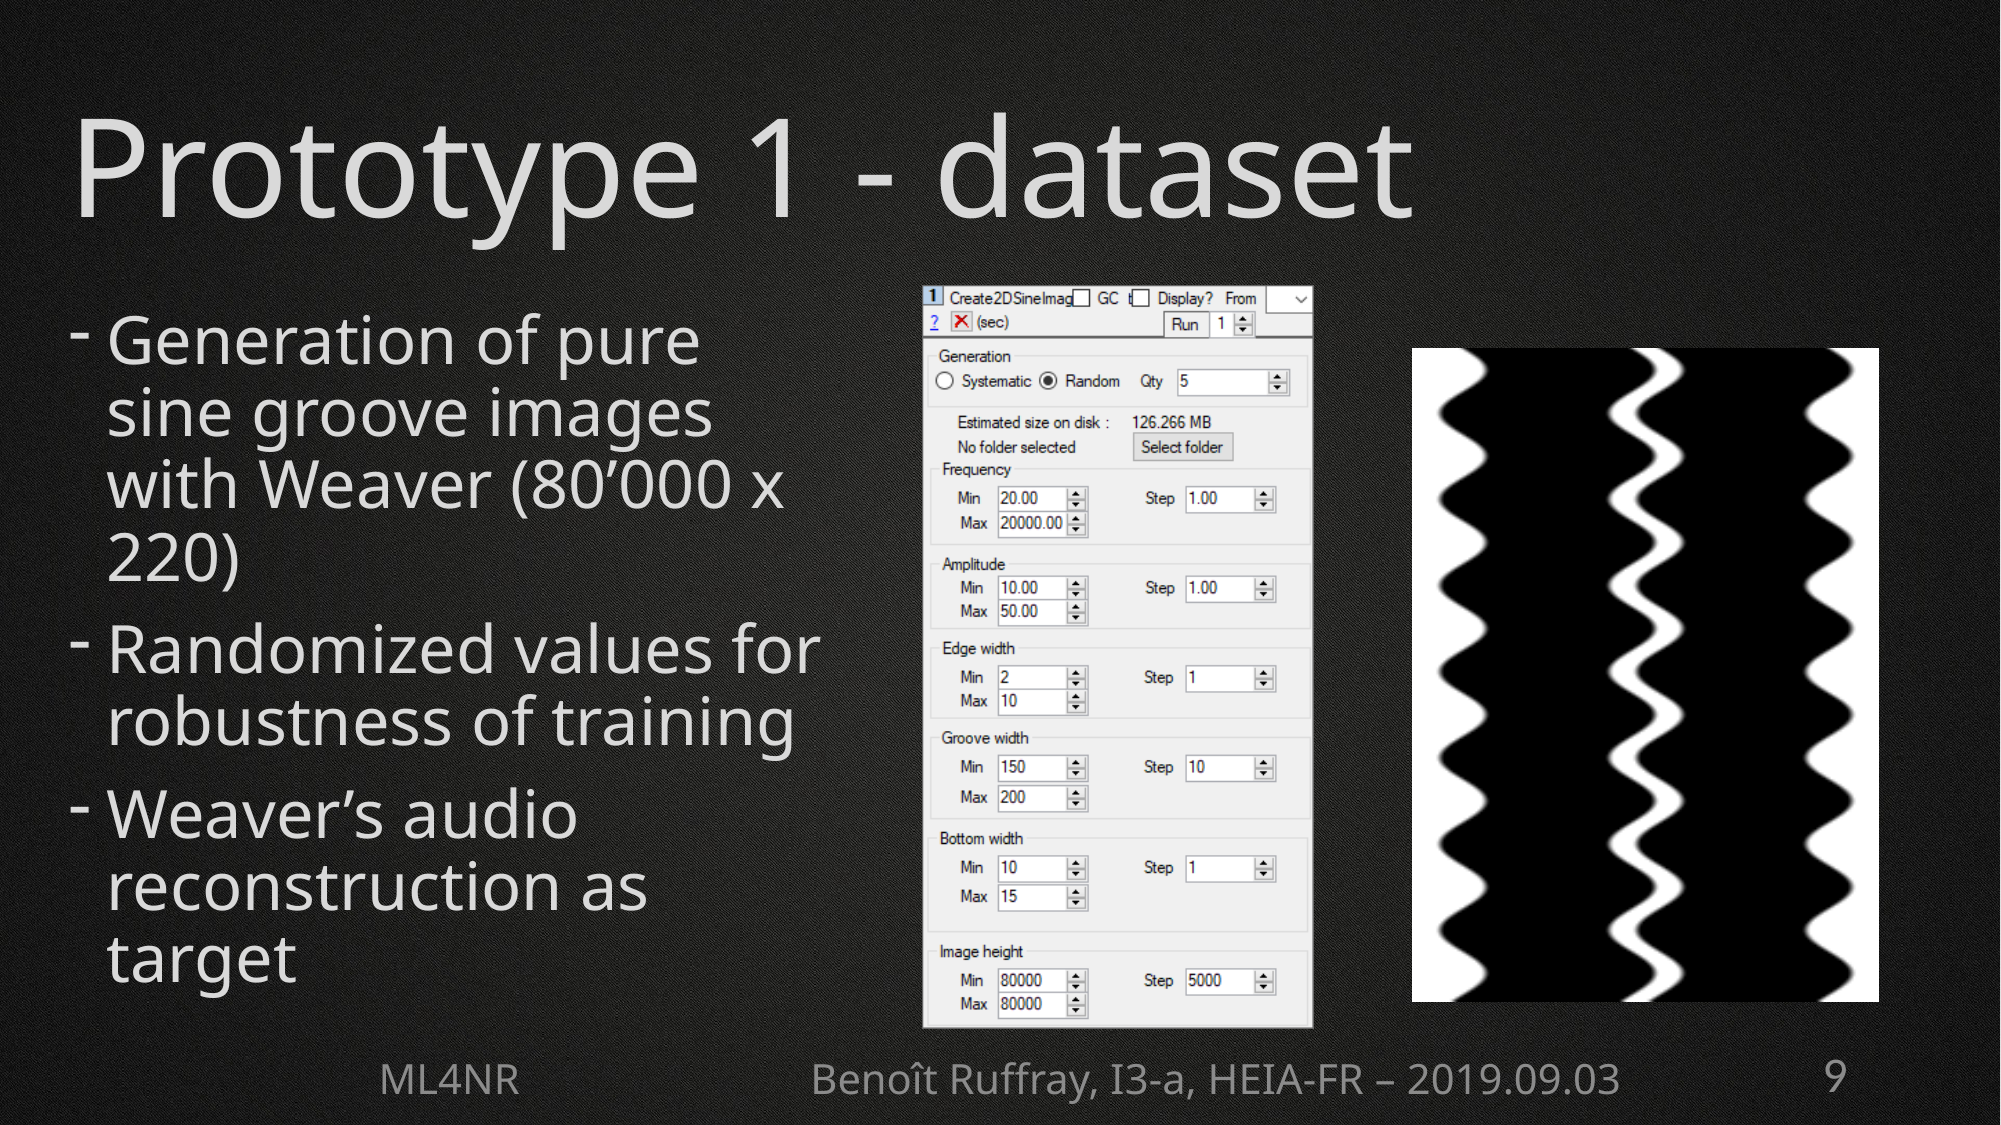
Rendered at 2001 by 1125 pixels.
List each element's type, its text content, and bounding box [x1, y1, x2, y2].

footer ML4NR Benoît Ruffray, I3-a, HEIA-FR – 2019.09.03 [0, 1030, 2000, 1125]
picture [0, 0, 2001, 1125]
list Generation of pure sine groove images with Weaver (80’000 x 220) Randomized values for robustness of training Weaver’s audio reconstruction as target [53, 299, 852, 1030]
title Prototype 1 - dataset [53, 61, 1979, 285]
